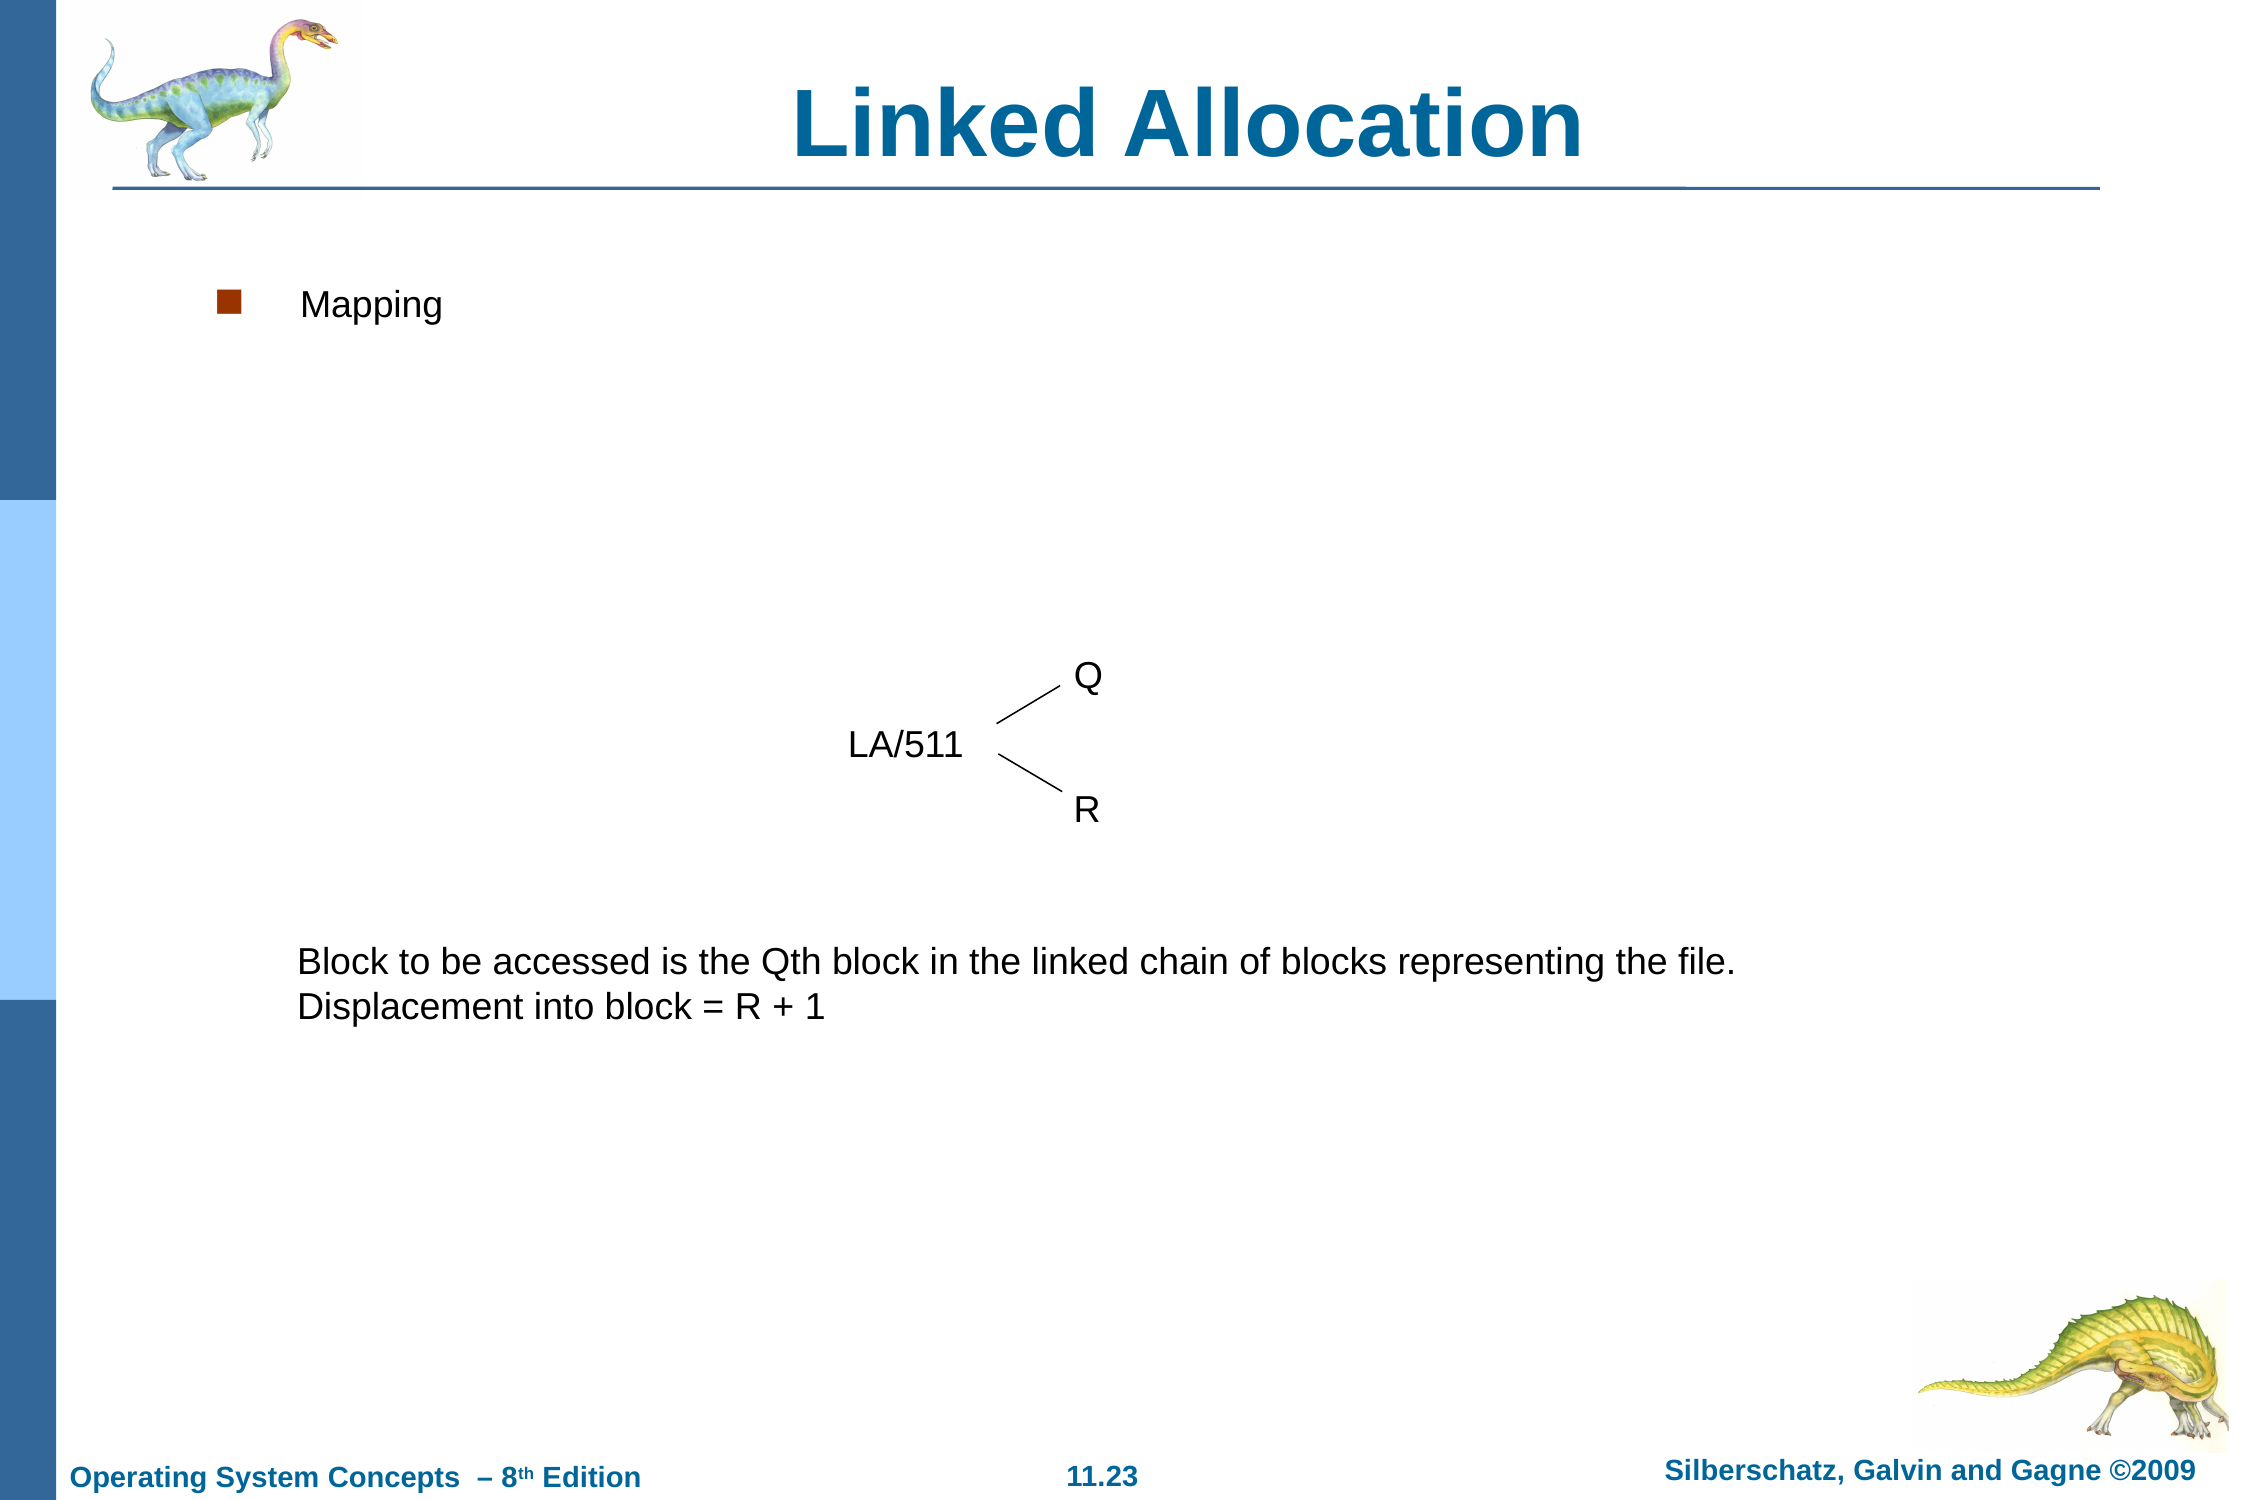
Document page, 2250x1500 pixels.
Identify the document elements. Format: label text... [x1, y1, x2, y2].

list Mapping [198, 269, 2013, 602]
text_box Block to be accessed is the Qth block in the linked chain of blocks representing the file. Displacement into block = R + 1 [168, 925, 2098, 1284]
text_box Q [1052, 639, 1125, 707]
picture [1913, 1279, 2229, 1453]
text_box R [1052, 774, 1123, 841]
title Linked Allocation [239, 60, 2138, 187]
picture [70, 0, 365, 199]
text_box LA/511 [826, 709, 986, 776]
